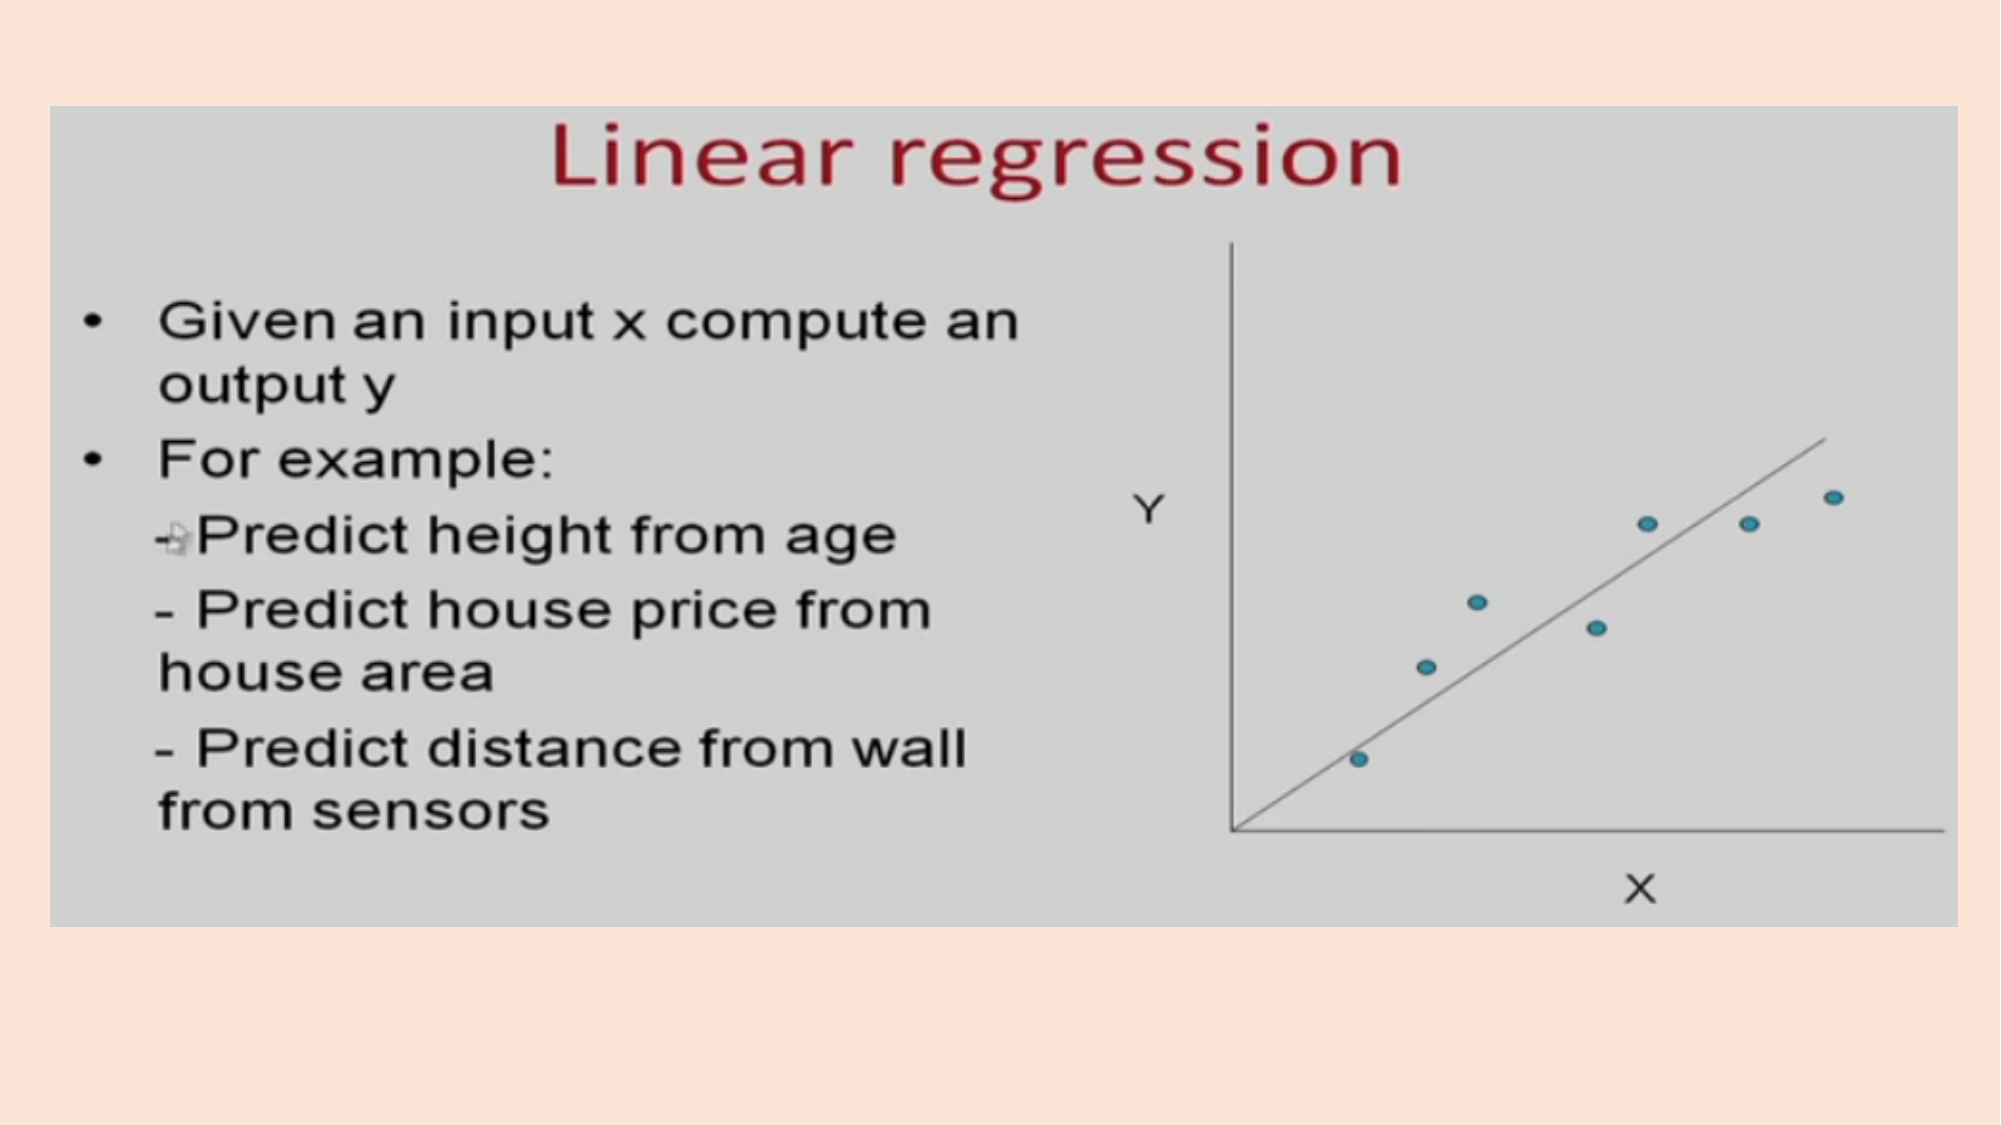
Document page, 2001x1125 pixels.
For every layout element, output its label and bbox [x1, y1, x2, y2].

picture [50, 106, 1959, 927]
